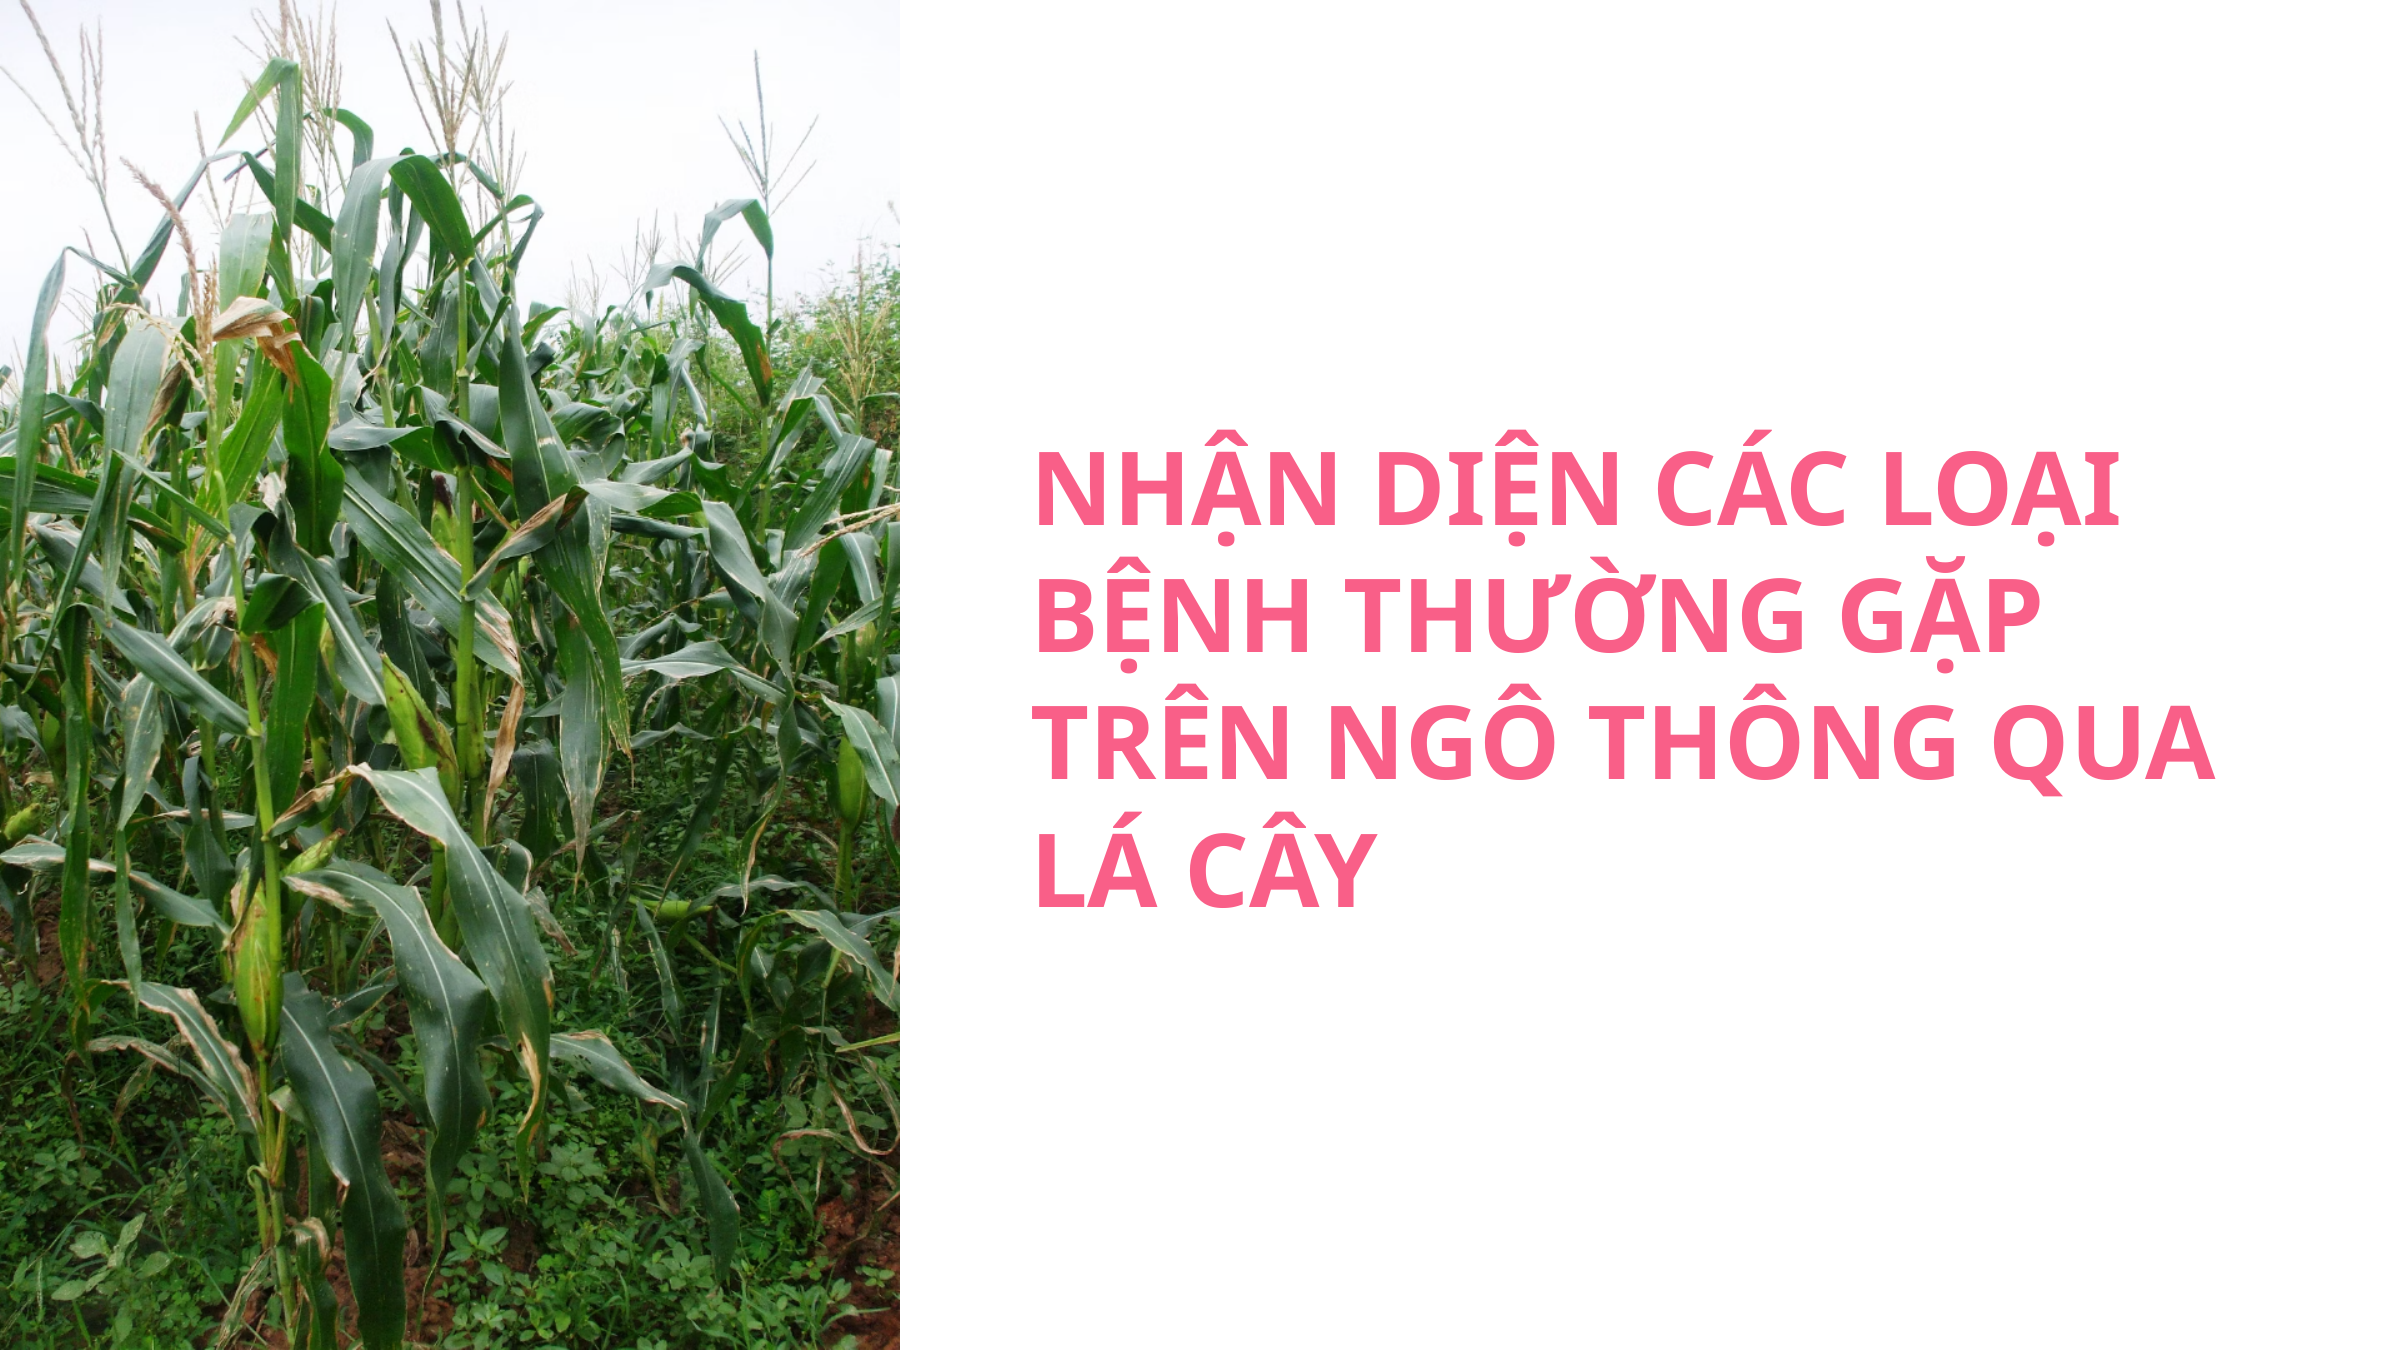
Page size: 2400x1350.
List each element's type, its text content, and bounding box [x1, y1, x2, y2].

picture [0, 0, 900, 1350]
text_box NHẬN DIỆN CÁC LOẠI BỆNH THƯỜNG GẶP TRÊN NGÔ THÔNG QUA LÁ CÂY [1030, 419, 2270, 931]
